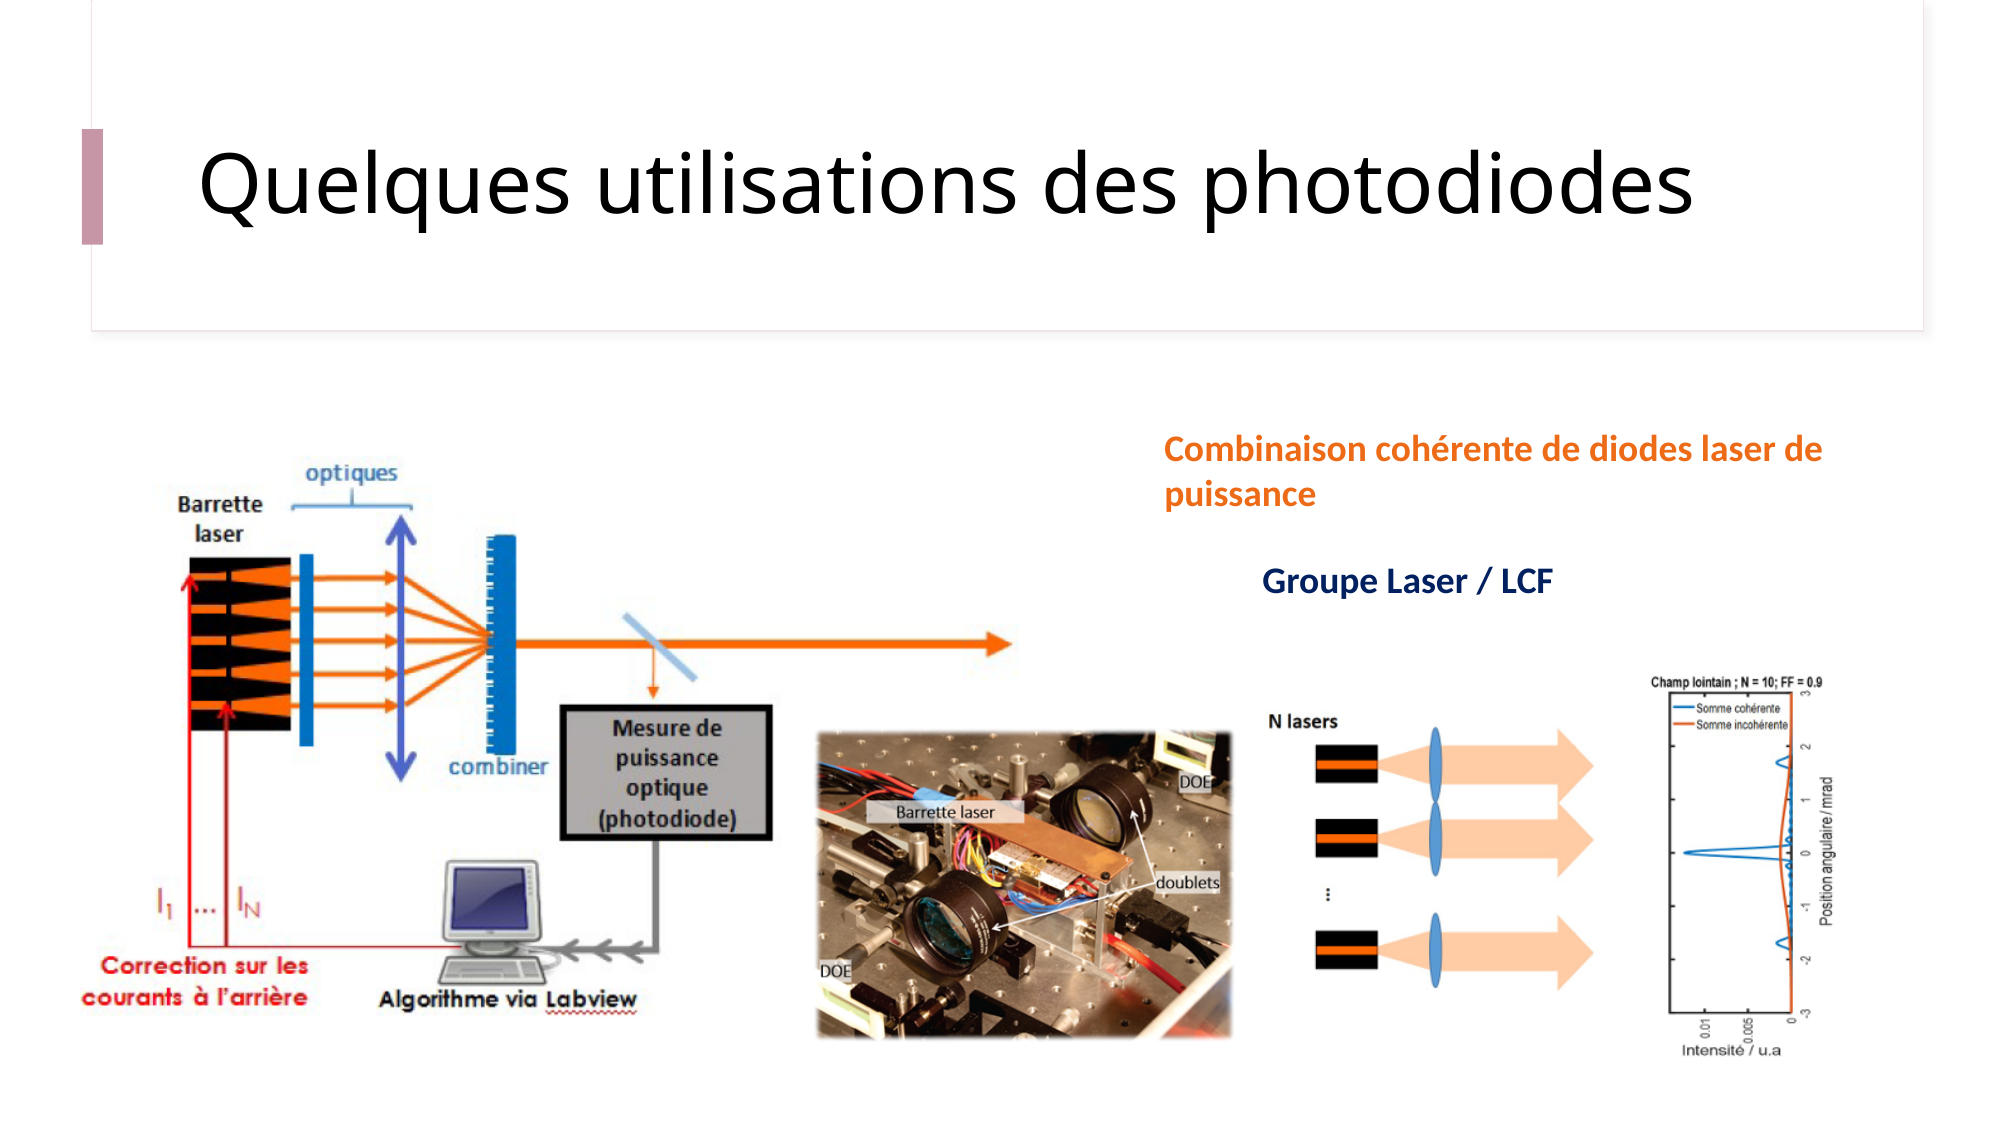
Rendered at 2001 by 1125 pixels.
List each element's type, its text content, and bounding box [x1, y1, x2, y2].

text_box Combinaison cohérente de diodes laser de puissance [1149, 416, 1959, 522]
title Quelques utilisations des photodiodes [183, 90, 1851, 284]
picture [79, 452, 1871, 1065]
text_box Groupe Laser / LCF [1247, 549, 1920, 609]
